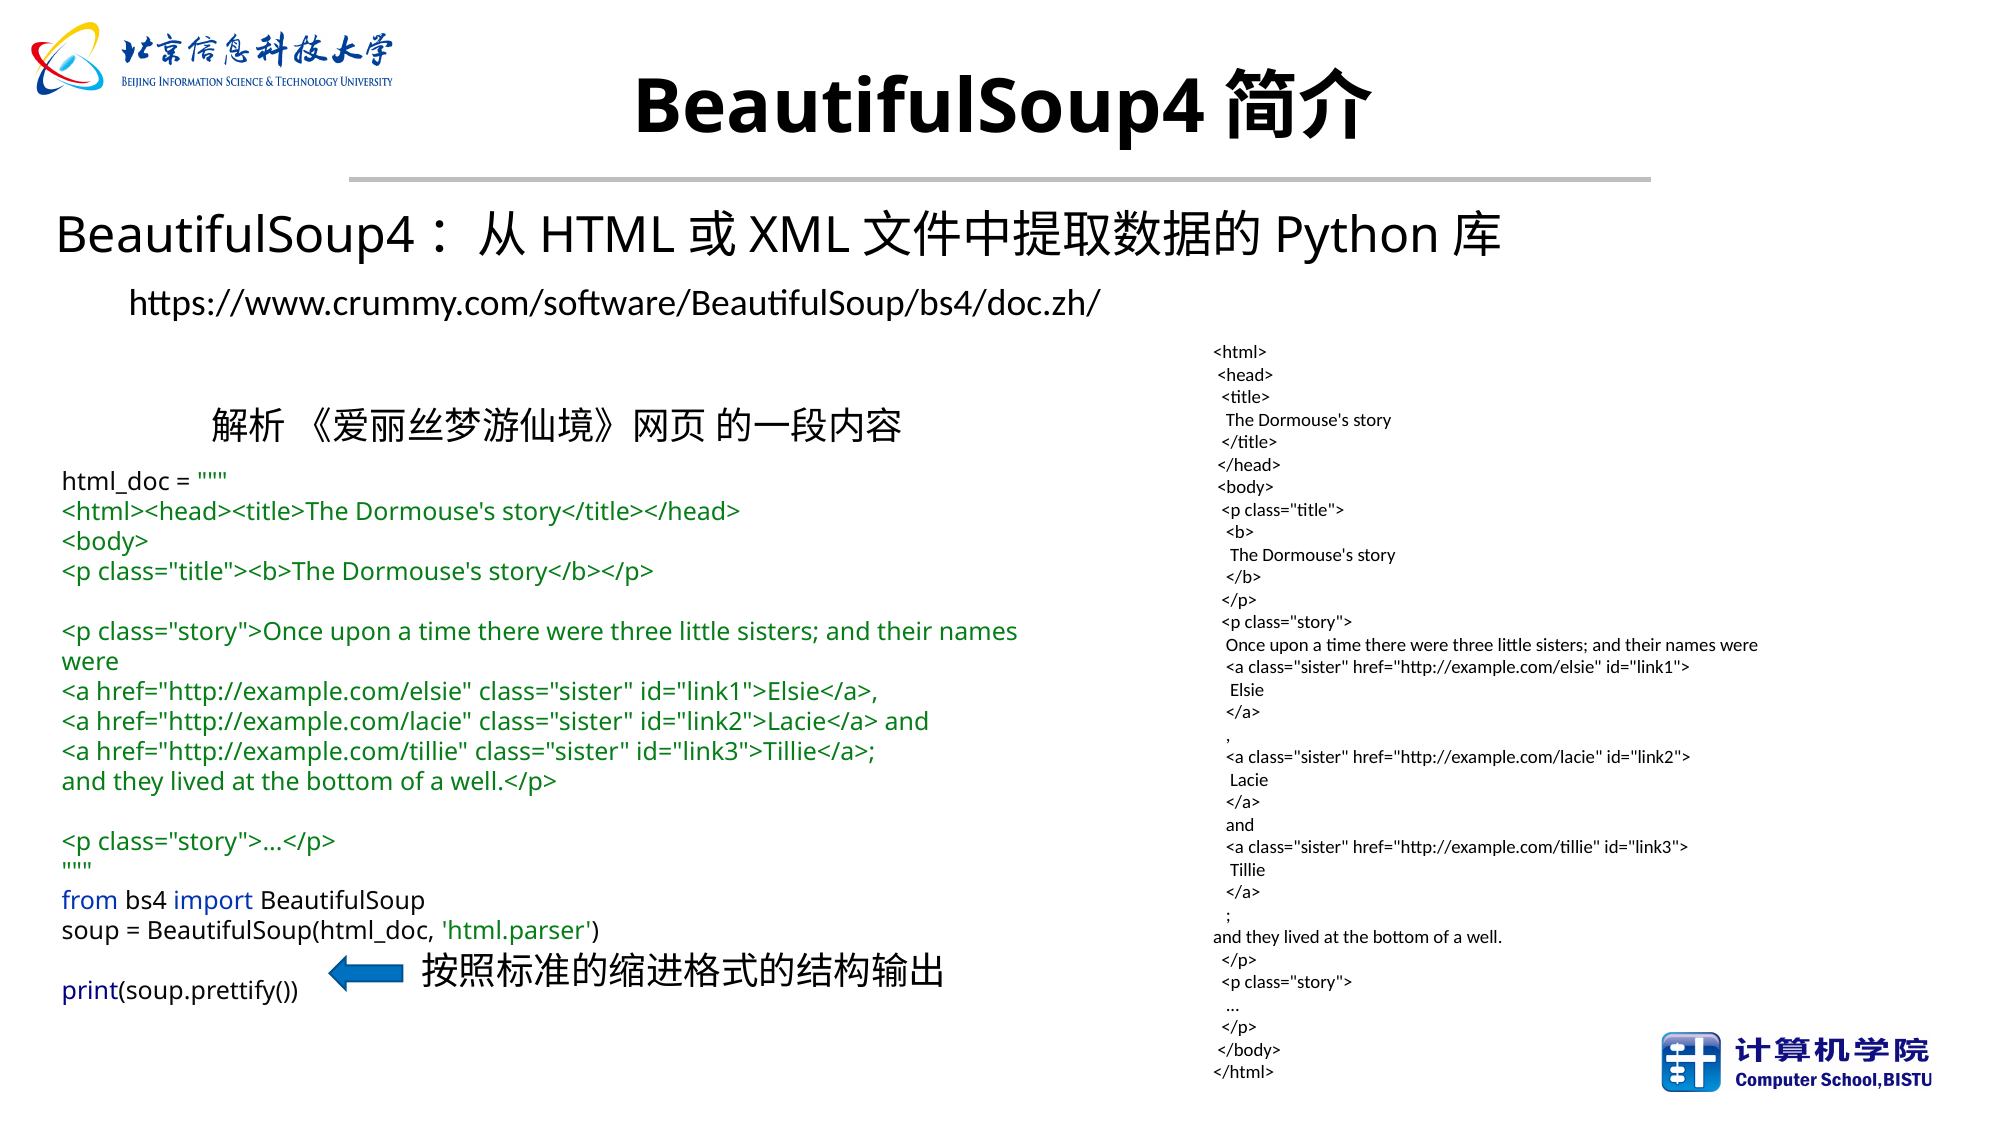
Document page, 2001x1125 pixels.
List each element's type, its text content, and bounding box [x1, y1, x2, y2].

title BeautifulSoup4简介 [336, 59, 1670, 162]
text_box <html> <head> <title> The Dormouse's story </title> </head> <body> <p class="title"> <b> The Dormouse's story </b> </p> <p class="story"> Once upon a time there were three little sisters; and their names were <a class="sister" href="http://example.com/elsie" id="link1"> Elsie </a> , <a class="sister" href="http://example.com/lacie" id="link2"> Lacie </a> and <a class="sister" href="http://example.com/tillie" id="link3"> Tillie </a> ; and they lived at the bottom of a well. </p> <p class="story"> ... </p> </body> </html> [1198, 332, 1875, 1090]
text_box BeautifulSoup4：从HTML或XML文件中提取数据的Python库 [40, 195, 1518, 270]
text_box html_doc = """ <html><head><title>The Dormouse's story</title></head> <body> <p class="title"><b>The Dormouse's story</b></p> <p class="story">Once upon a time there were three little sisters; and their names were <a href="http://example.com/elsie" class="sister" id="link1">Elsie</a>, <a href="http://example.com/lacie" class="sister" id="link2">Lacie</a> and <a href="http://example.com/tillie" class="sister" id="link3">Tillie</a>; and they lived at the bottom of a well.</p> <p class="story">...</p> """ from bs4 import BeautifulSoup soup = BeautifulSoup(html_doc, 'html.parser') print(soup.prettify()) [46, 458, 1054, 1013]
text_box 按照标准的缩进格式的结构输出 [406, 939, 961, 1000]
text_box 解析 《爱丽丝梦游仙境》网页 的一段内容 [196, 394, 919, 455]
text_box https://www.crummy.com/software/BeautifulSoup/bs4/doc.zh/ [113, 270, 1635, 331]
text_box [328, 954, 404, 992]
